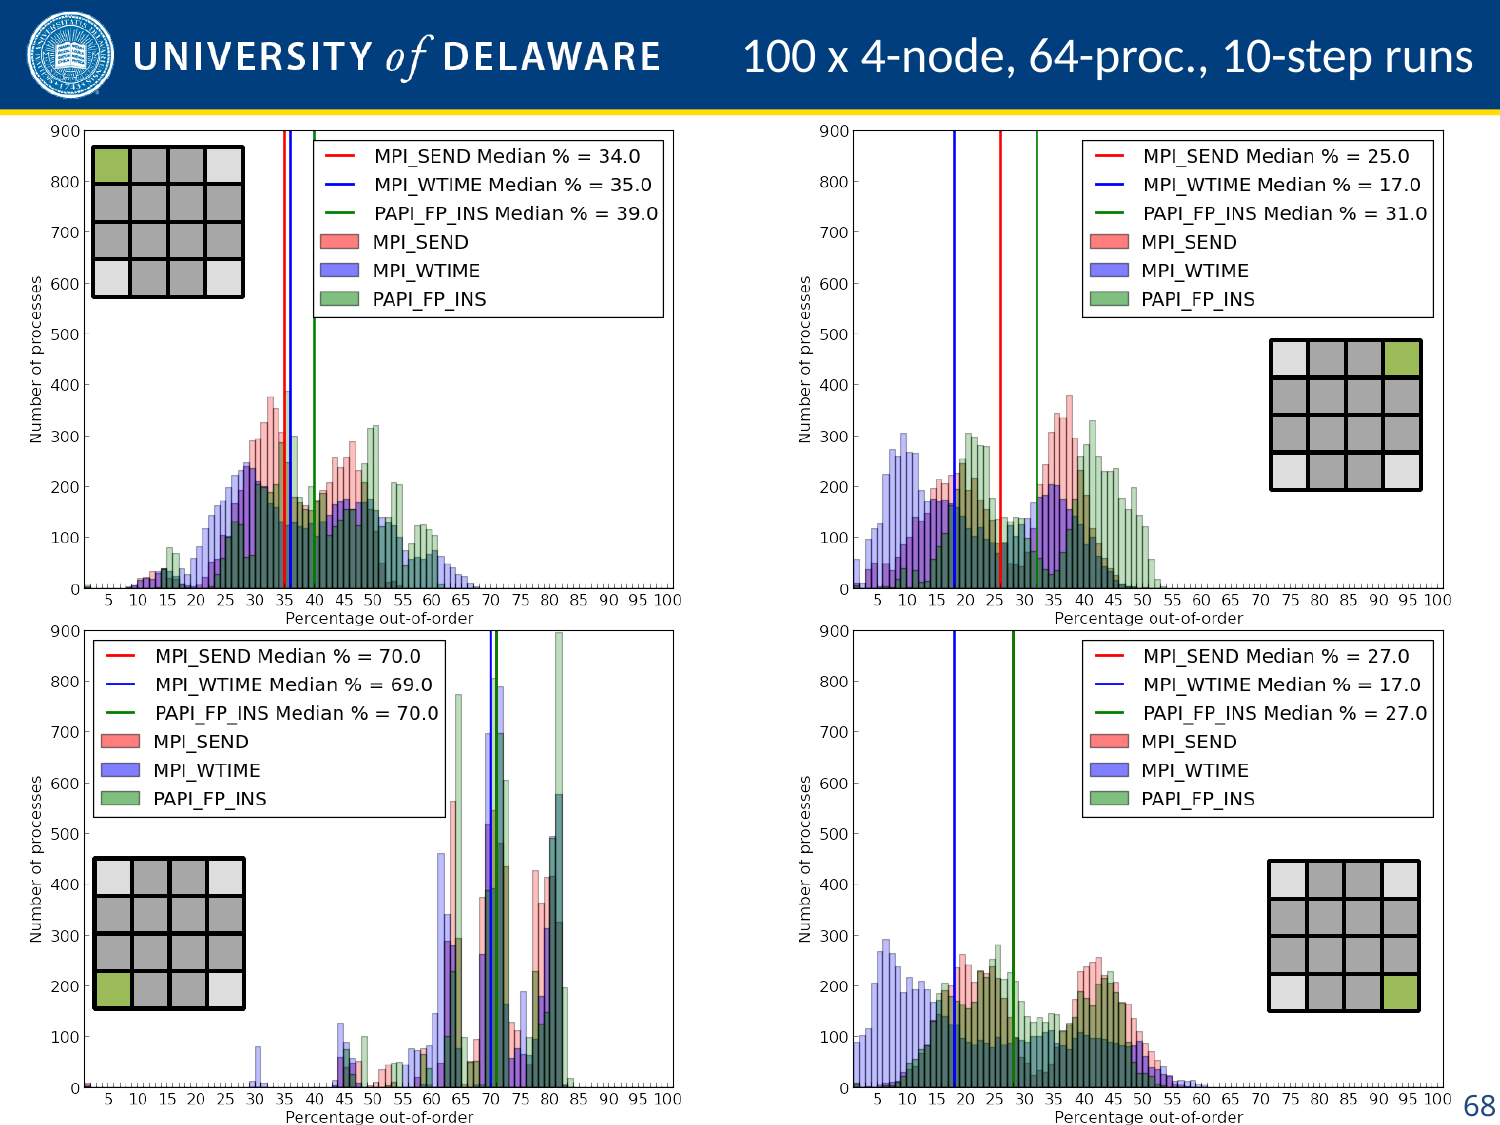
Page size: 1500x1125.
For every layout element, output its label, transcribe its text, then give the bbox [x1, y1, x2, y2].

slide_number 68 [1455, 1073, 1500, 1125]
picture [0, 0, 1500, 1125]
text_box 100 x 4-node, 64-proc., 10-step runs [699, 14, 1500, 90]
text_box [1270, 339, 1422, 491]
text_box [94, 858, 245, 1009]
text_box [1269, 860, 1420, 1012]
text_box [92, 146, 244, 297]
